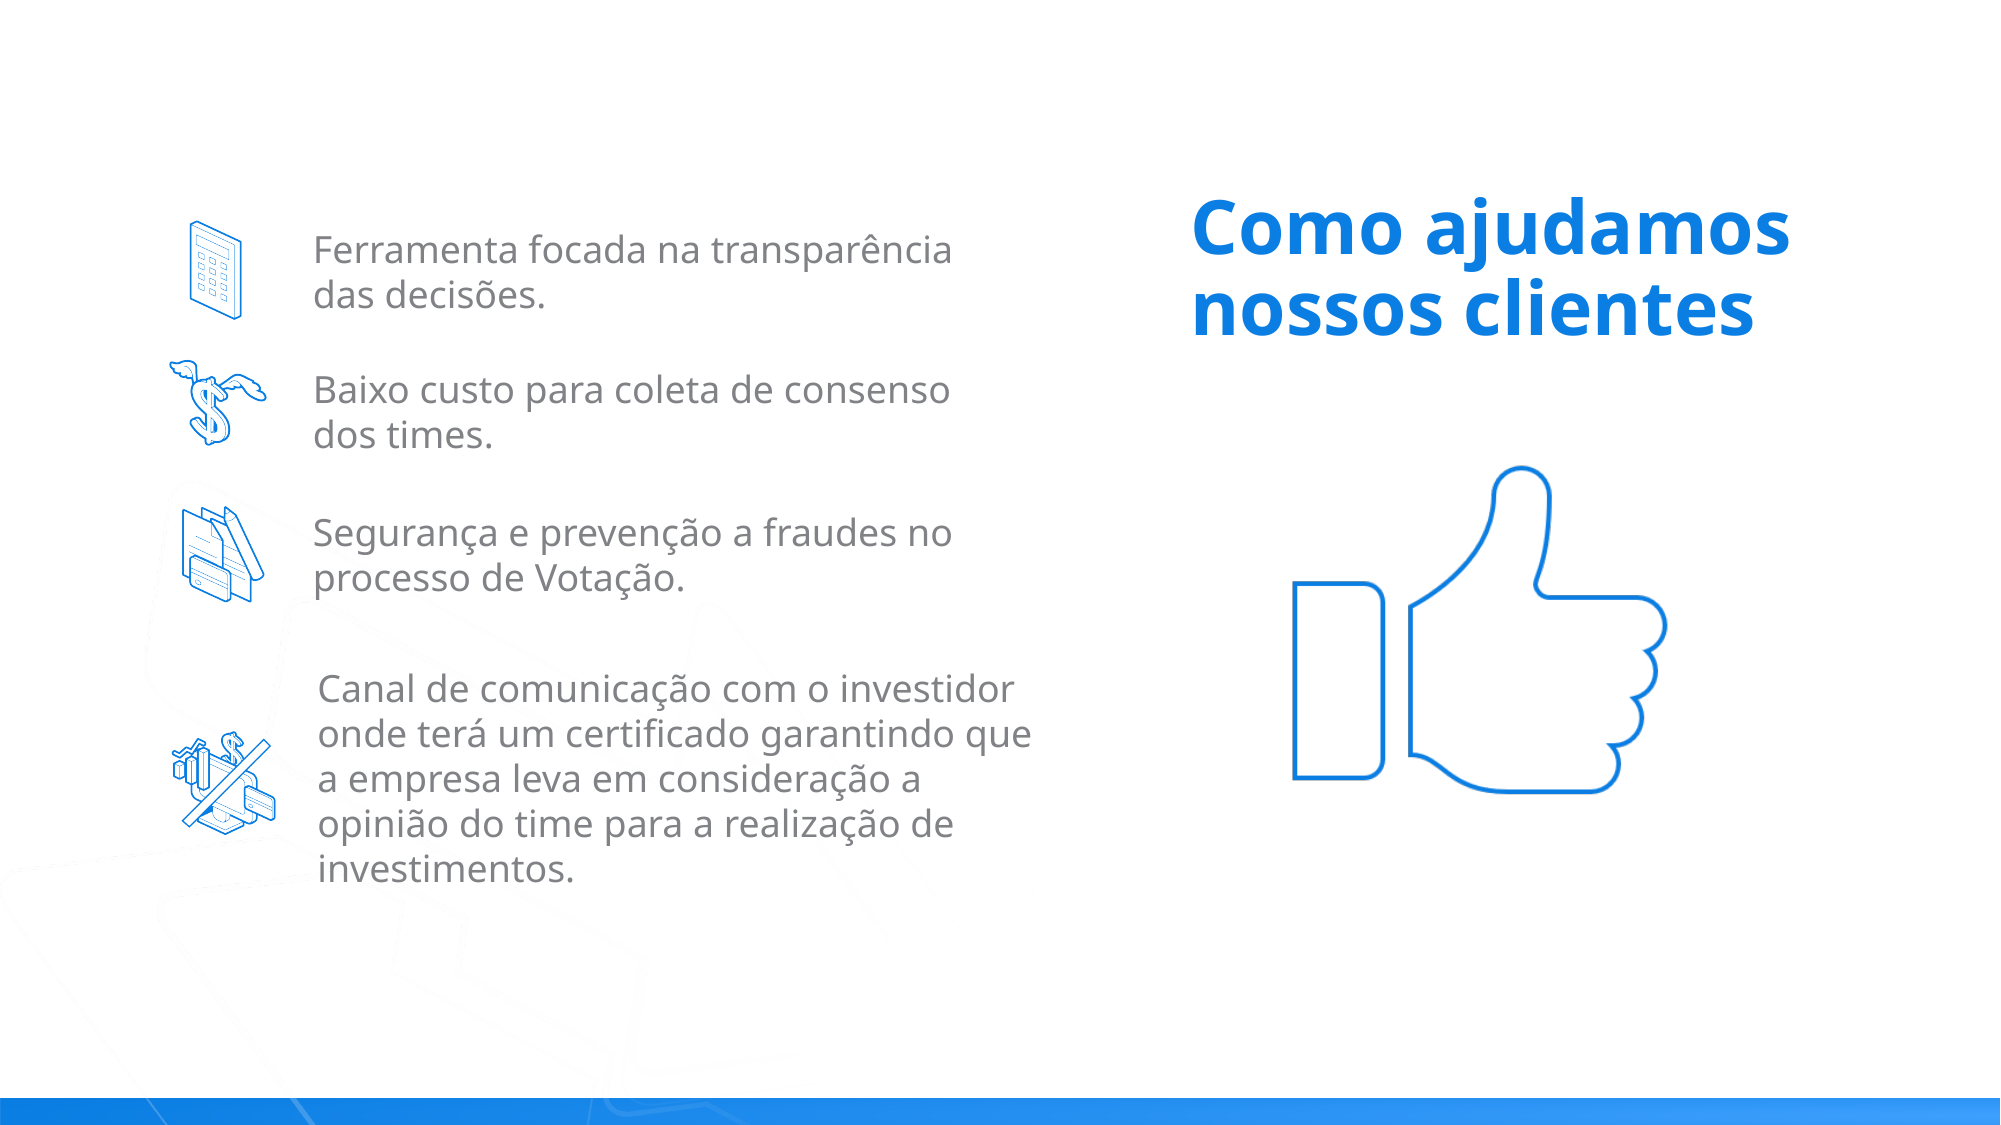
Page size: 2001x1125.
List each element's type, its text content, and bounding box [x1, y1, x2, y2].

picture [1258, 408, 1702, 852]
text_box Segurança e prevenção a fraudes no processo de Votação. [298, 498, 1031, 610]
picture [165, 721, 282, 839]
picture [0, 1098, 2000, 1125]
text_box Baixo custo para coleta de consenso dos times. [298, 379, 1006, 444]
picture [160, 342, 278, 459]
picture [147, 211, 265, 329]
text_box Canal de comunicação com o investidor onde terá um certificado garantindo que a empresa leva em consideração a opinião do time para a realização de investimentos. [302, 722, 1079, 833]
text_box Como ajudamos nossos clientes [1175, 182, 1887, 430]
text_box Ferramenta focada na transparência das decisões. [298, 238, 1006, 303]
picture [160, 492, 278, 610]
